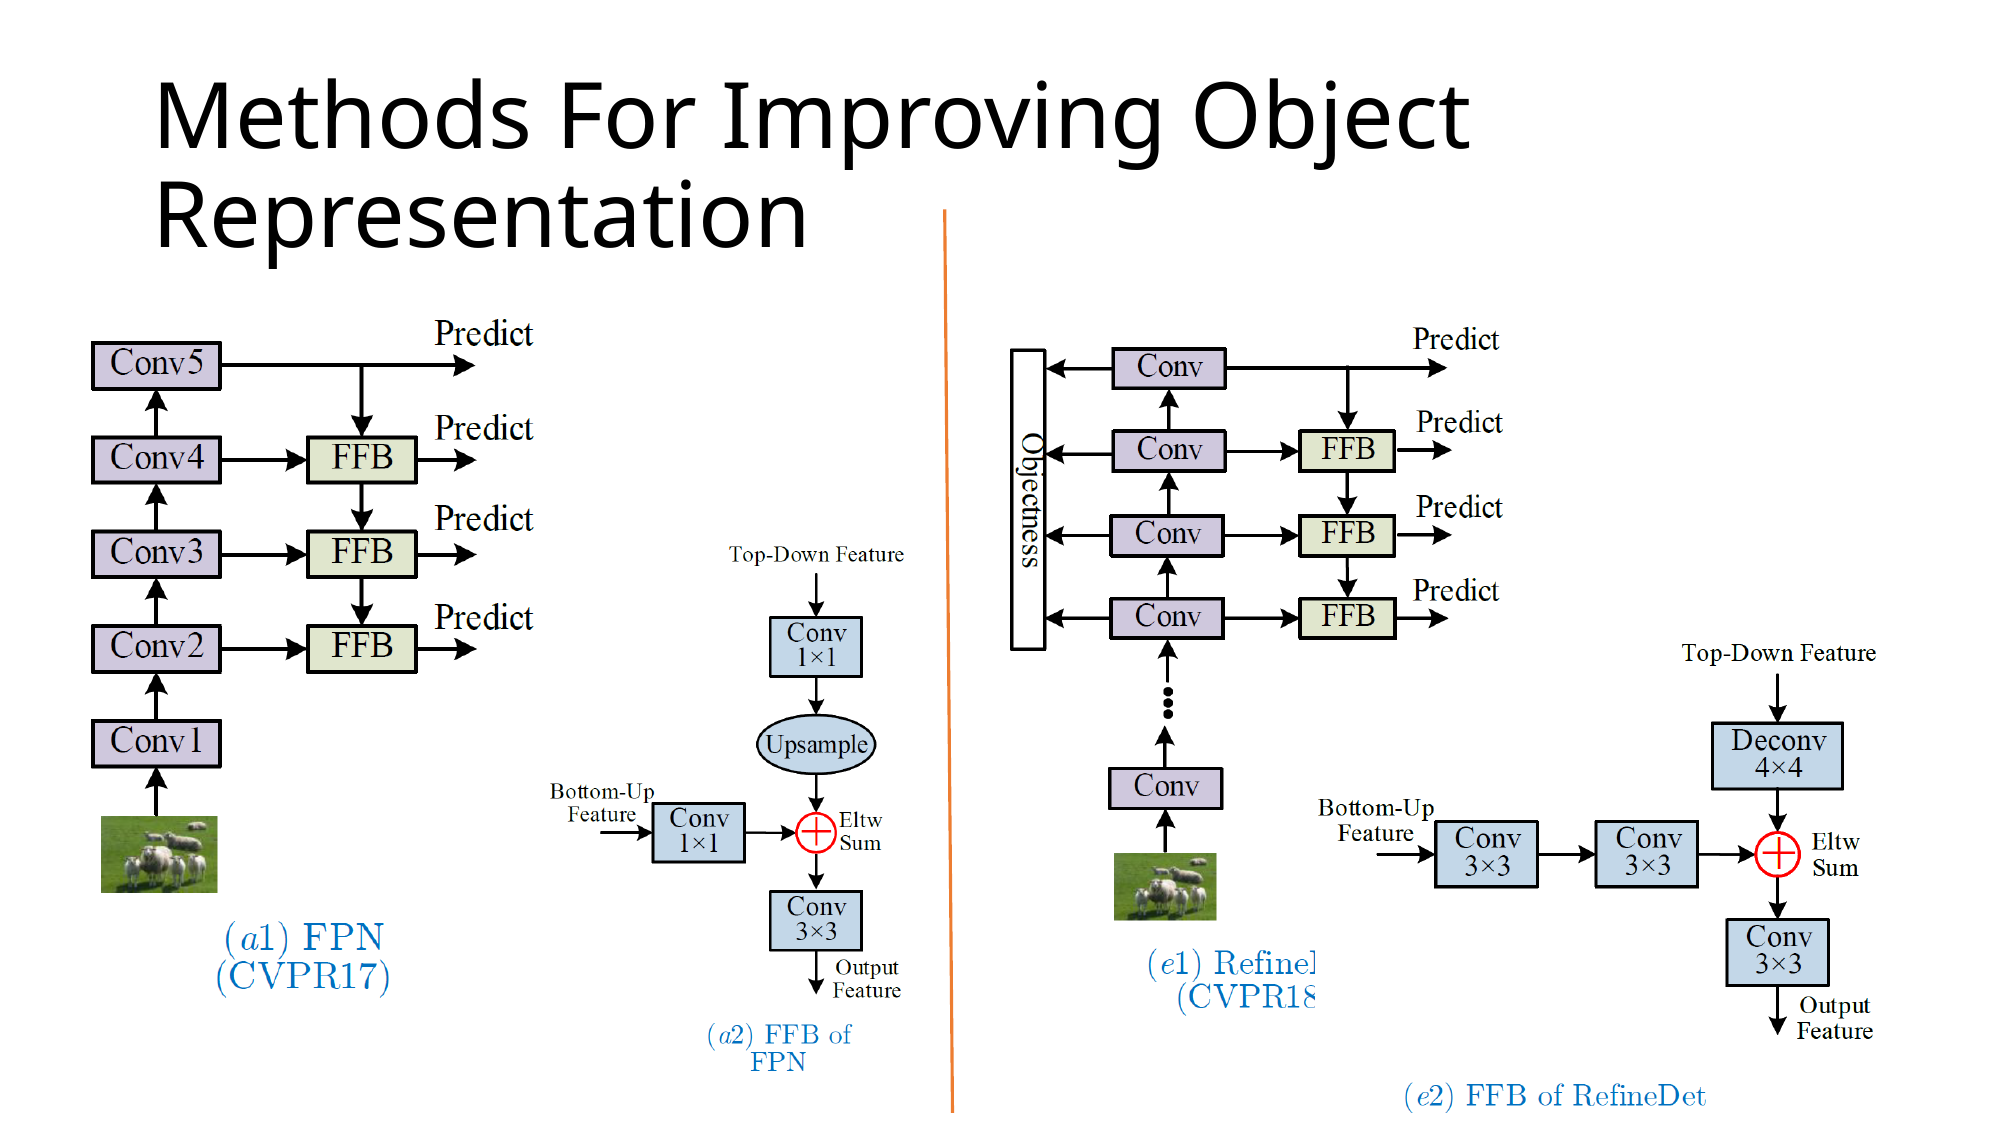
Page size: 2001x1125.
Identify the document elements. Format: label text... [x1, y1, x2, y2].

picture [71, 298, 936, 1072]
picture [999, 316, 1895, 1113]
title Methods For Improving Object Representation [137, 59, 1863, 278]
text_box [944, 209, 953, 1113]
